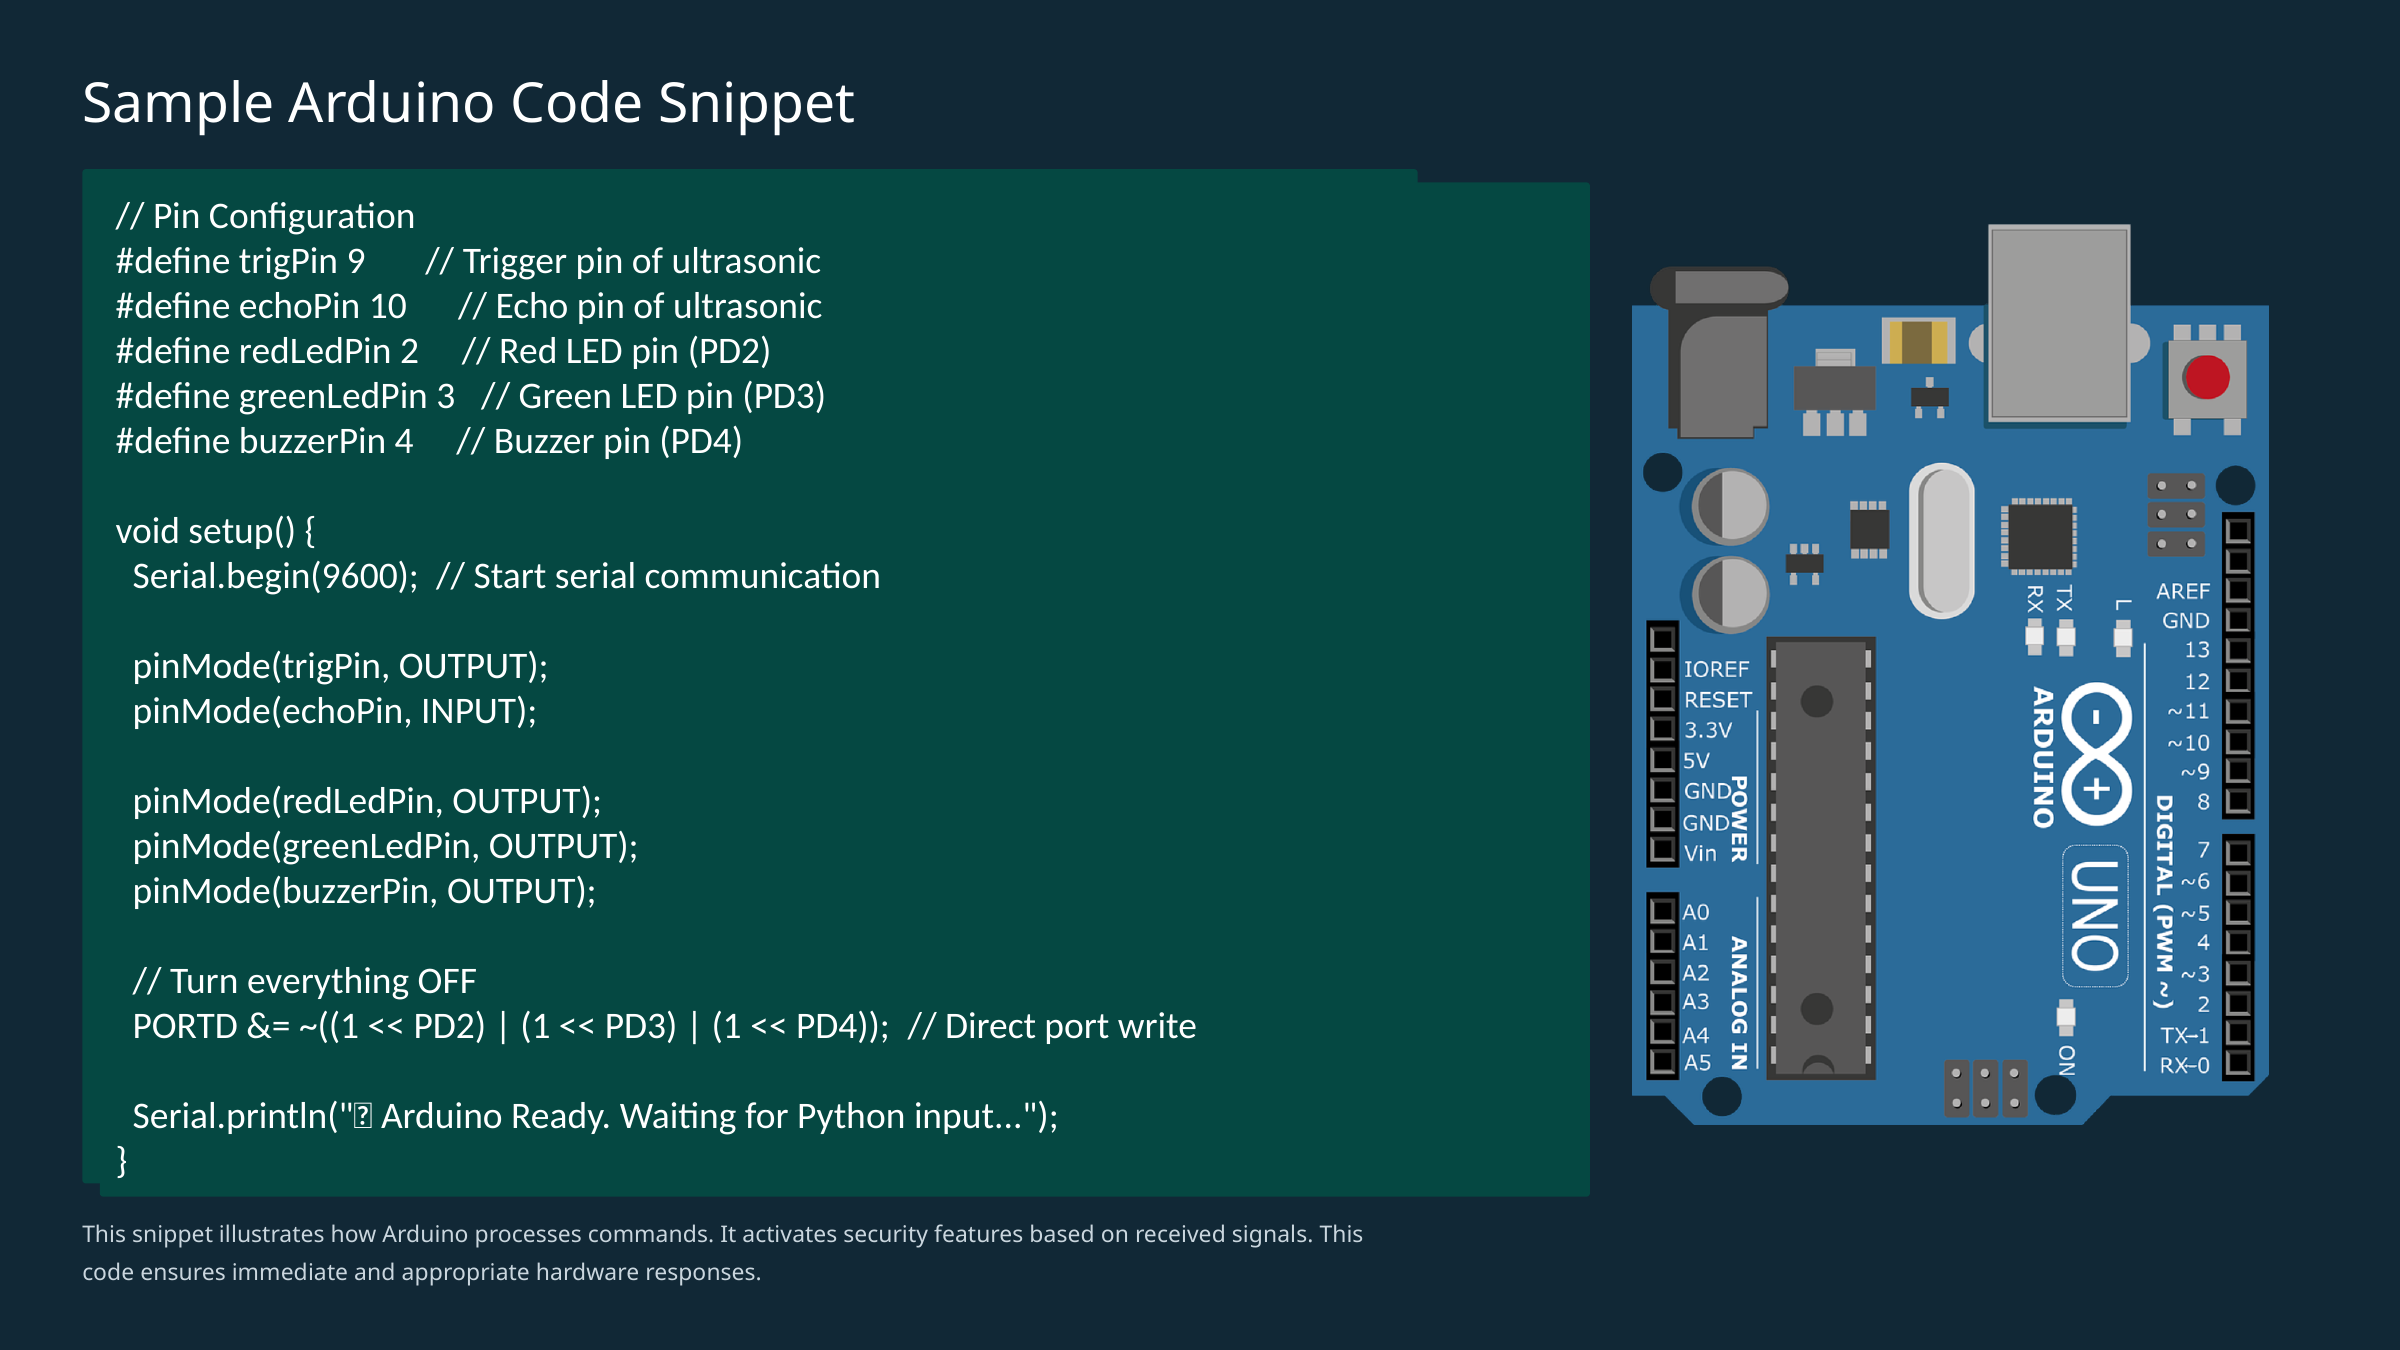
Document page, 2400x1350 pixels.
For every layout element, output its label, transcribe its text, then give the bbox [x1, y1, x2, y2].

text_box Sample Arduino Code Snippet [82, 64, 1066, 134]
text_box This snippet illustrates how Arduino processes commands. It activates security features based on received signals. This code ensures immediate and appropriate hardware responses. [82, 1209, 1418, 1286]
picture [1499, 225, 2400, 1125]
text_box // Pin Configuration #define trigPin 9 // Trigger pin of ultrasonic #define echoPin 10 // Echo pin of ultrasonic #define redLedPin 2 // Red LED pin (PD2) #define greenLedPin 3 // Green LED pin (PD3) #define buzzerPin 4 // Buzzer pin (PD4) void setup() { Serial.begin(9600); // Start serial communication pinMode(trigPin, OUTPUT); pinMode(echoPin, INPUT); pinMode(redLedPin, OUTPUT); pinMode(greenLedPin, OUTPUT); pinMode(buzzerPin, OUTPUT); // Turn everything OFF PORTD &= ~((1 << PD2) | (1 << PD3) | (1 << PD4)); // Direct port write Serial.println("✅ Arduino Ready. Waiting for Python input..."); } [99, 182, 1590, 1197]
text_box [82, 169, 1418, 1184]
text_box [104, 186, 1396, 1166]
